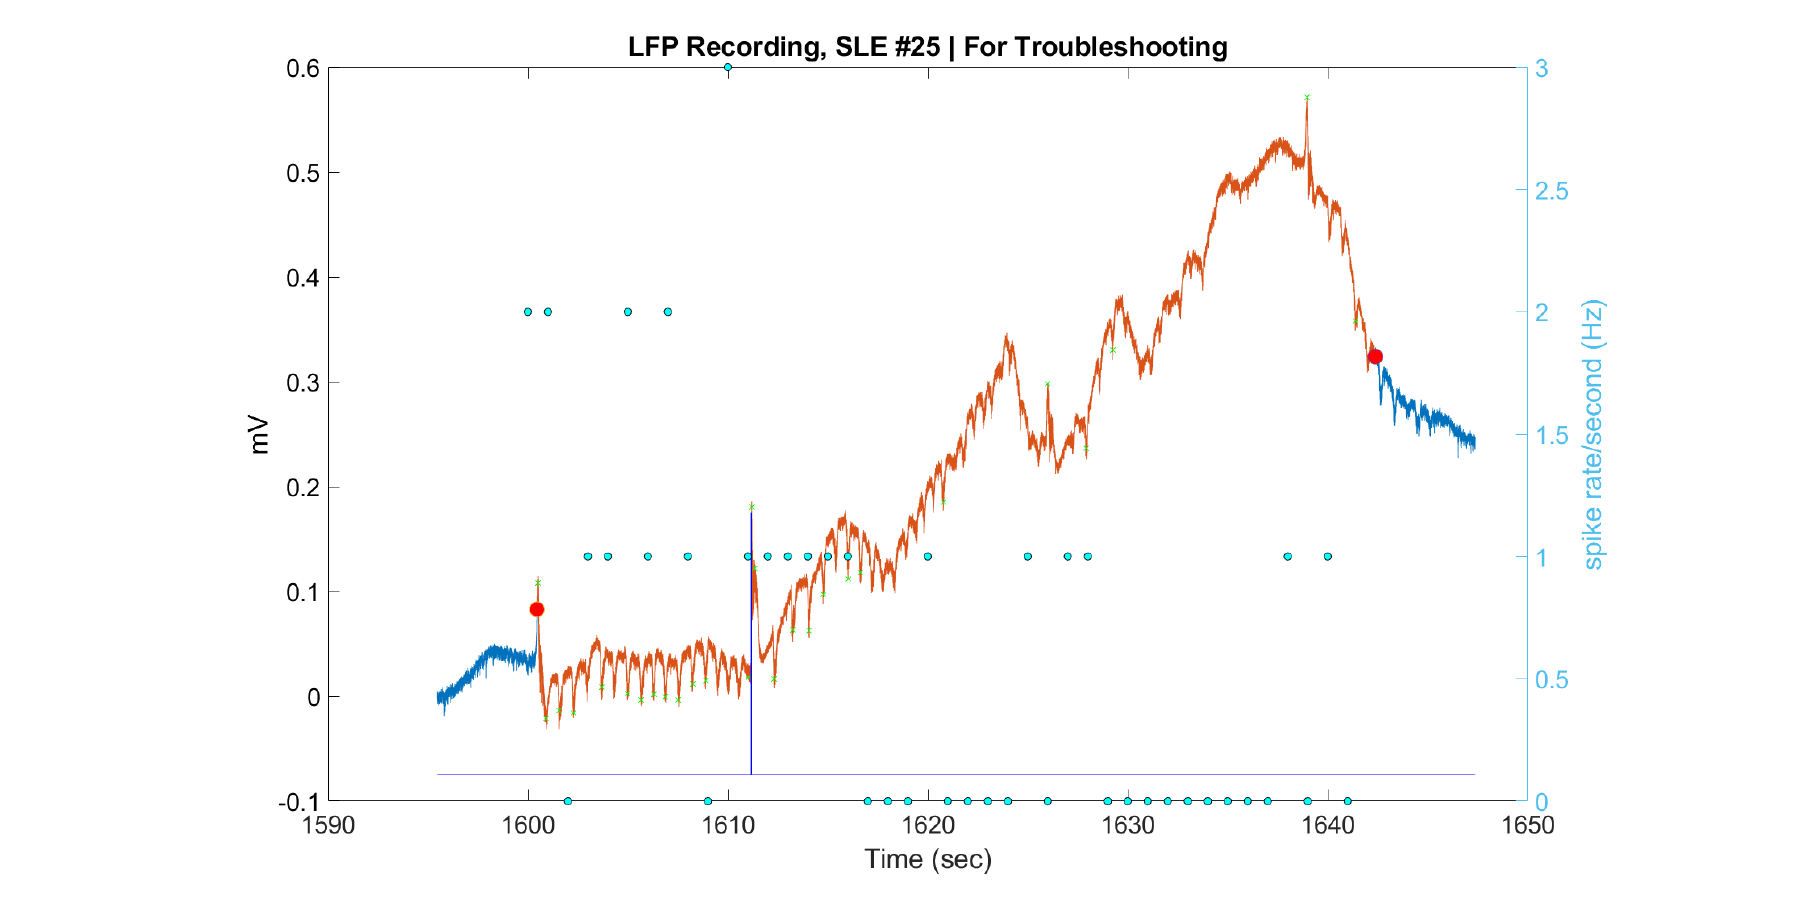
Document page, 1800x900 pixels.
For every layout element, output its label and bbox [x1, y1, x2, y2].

picture [126, 0, 1674, 900]
